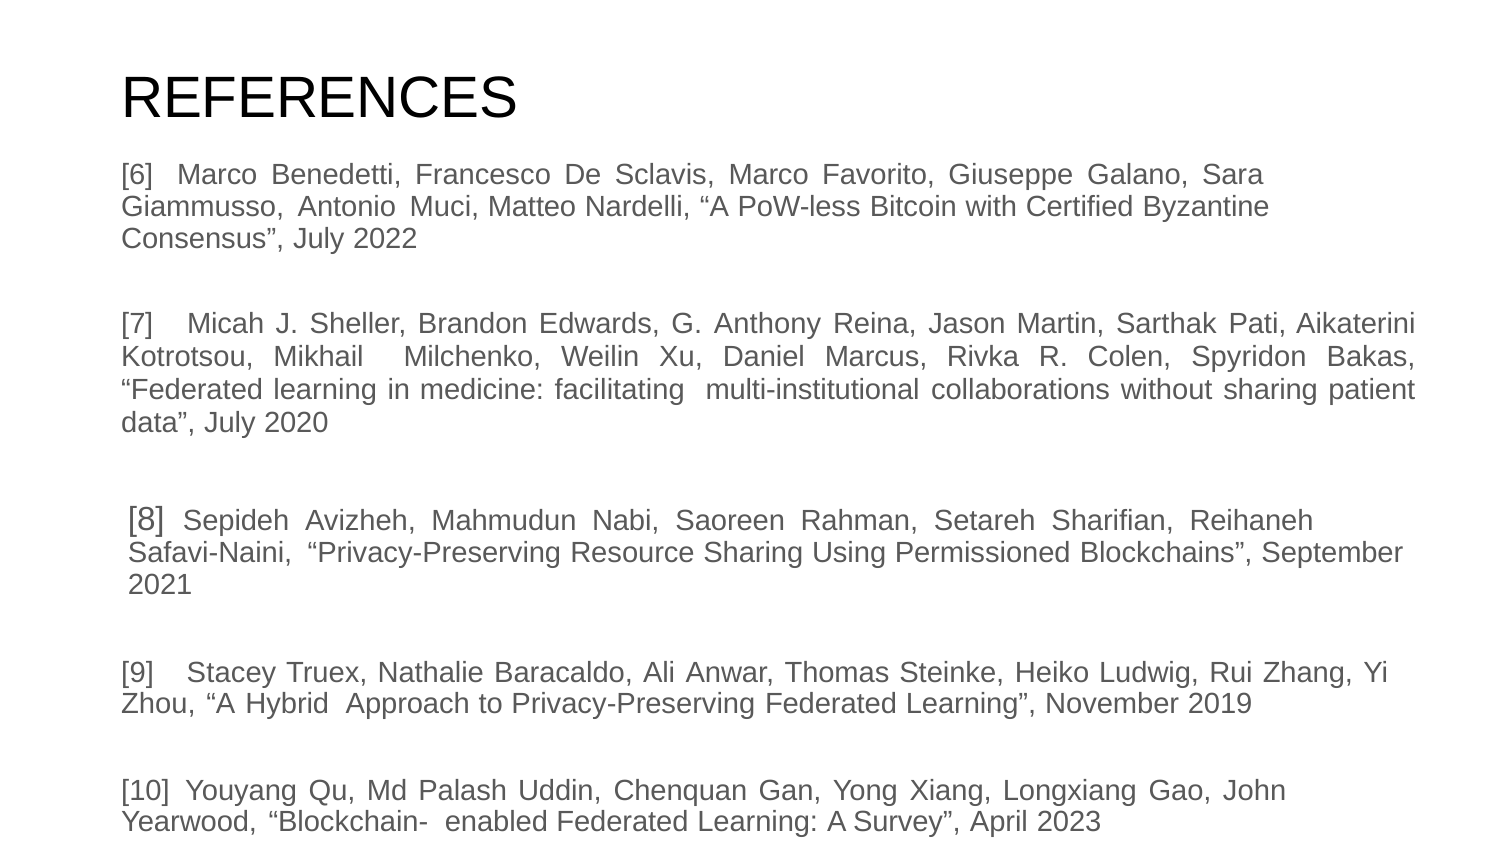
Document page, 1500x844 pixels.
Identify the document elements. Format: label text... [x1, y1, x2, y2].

text_box [6] Marco Benedetti, Francesco De Sclavis, Marco Favorito, Giuseppe Galano, Sara Giammusso, Antonio Muci, Matteo Nardelli, “A PoW-less Bitcoin with Certified Byzantine Consensus”, July 2022 [7] Micah J. Sheller, Brandon Edwards, G. Anthony Reina, Jason Martin, Sarthak Pati, Aikaterini Kotrotsou, Mikhail Milchenko, Weilin Xu, Daniel Marcus, Rivka R. Colen, Spyridon Bakas, “Federated learning in medicine: facilitating multi-institutional collaborations without sharing patient data”, July 2020 [8] Sepideh Avizheh, Mahmudun Nabi, Saoreen Rahman, Setareh Sharifian, Reihaneh Safavi-Naini, “Privacy-Preserving Resource Sharing Using Permissioned Blockchains”, September 2021 [9] Stacey Truex, Nathalie Baracaldo, Ali Anwar, Thomas Steinke, Heiko Ludwig, Rui Zhang, Yi Zhou, “A Hybrid Approach to Privacy-Preserving Federated Learning”, November 2019 [10] Youyang Qu, Md Palash Uddin, Chenquan Gan, Yong Xiang, Longxiang Gao, John Yearwood, “Blockchain- enabled Federated Learning: A Survey”, April 2023 [119, 151, 1417, 844]
title REFERENCES [119, 56, 556, 151]
